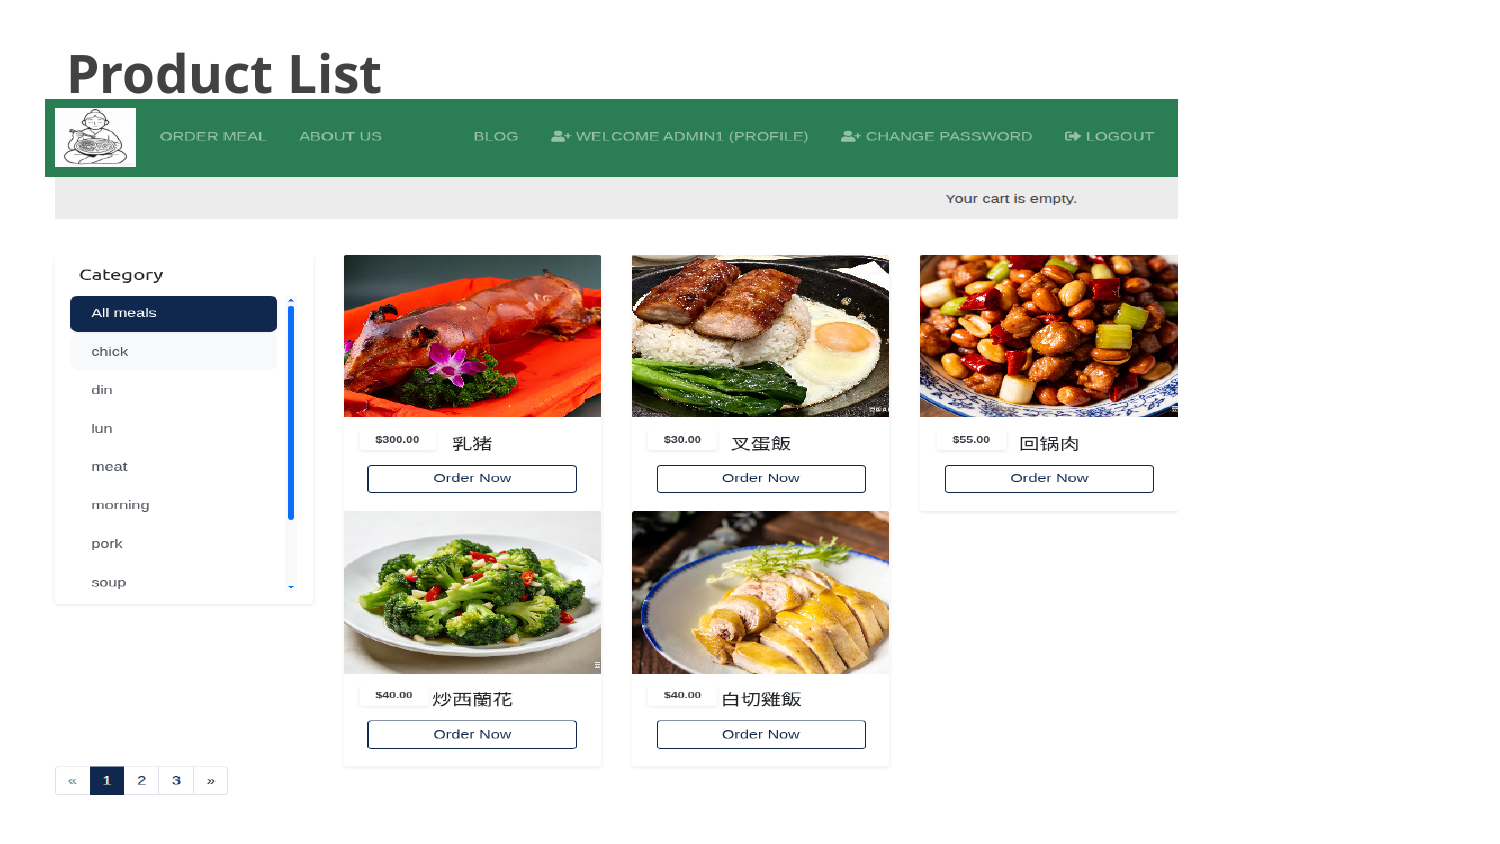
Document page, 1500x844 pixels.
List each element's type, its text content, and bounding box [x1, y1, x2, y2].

picture [45, 99, 1178, 803]
title Product List [51, 25, 1449, 120]
